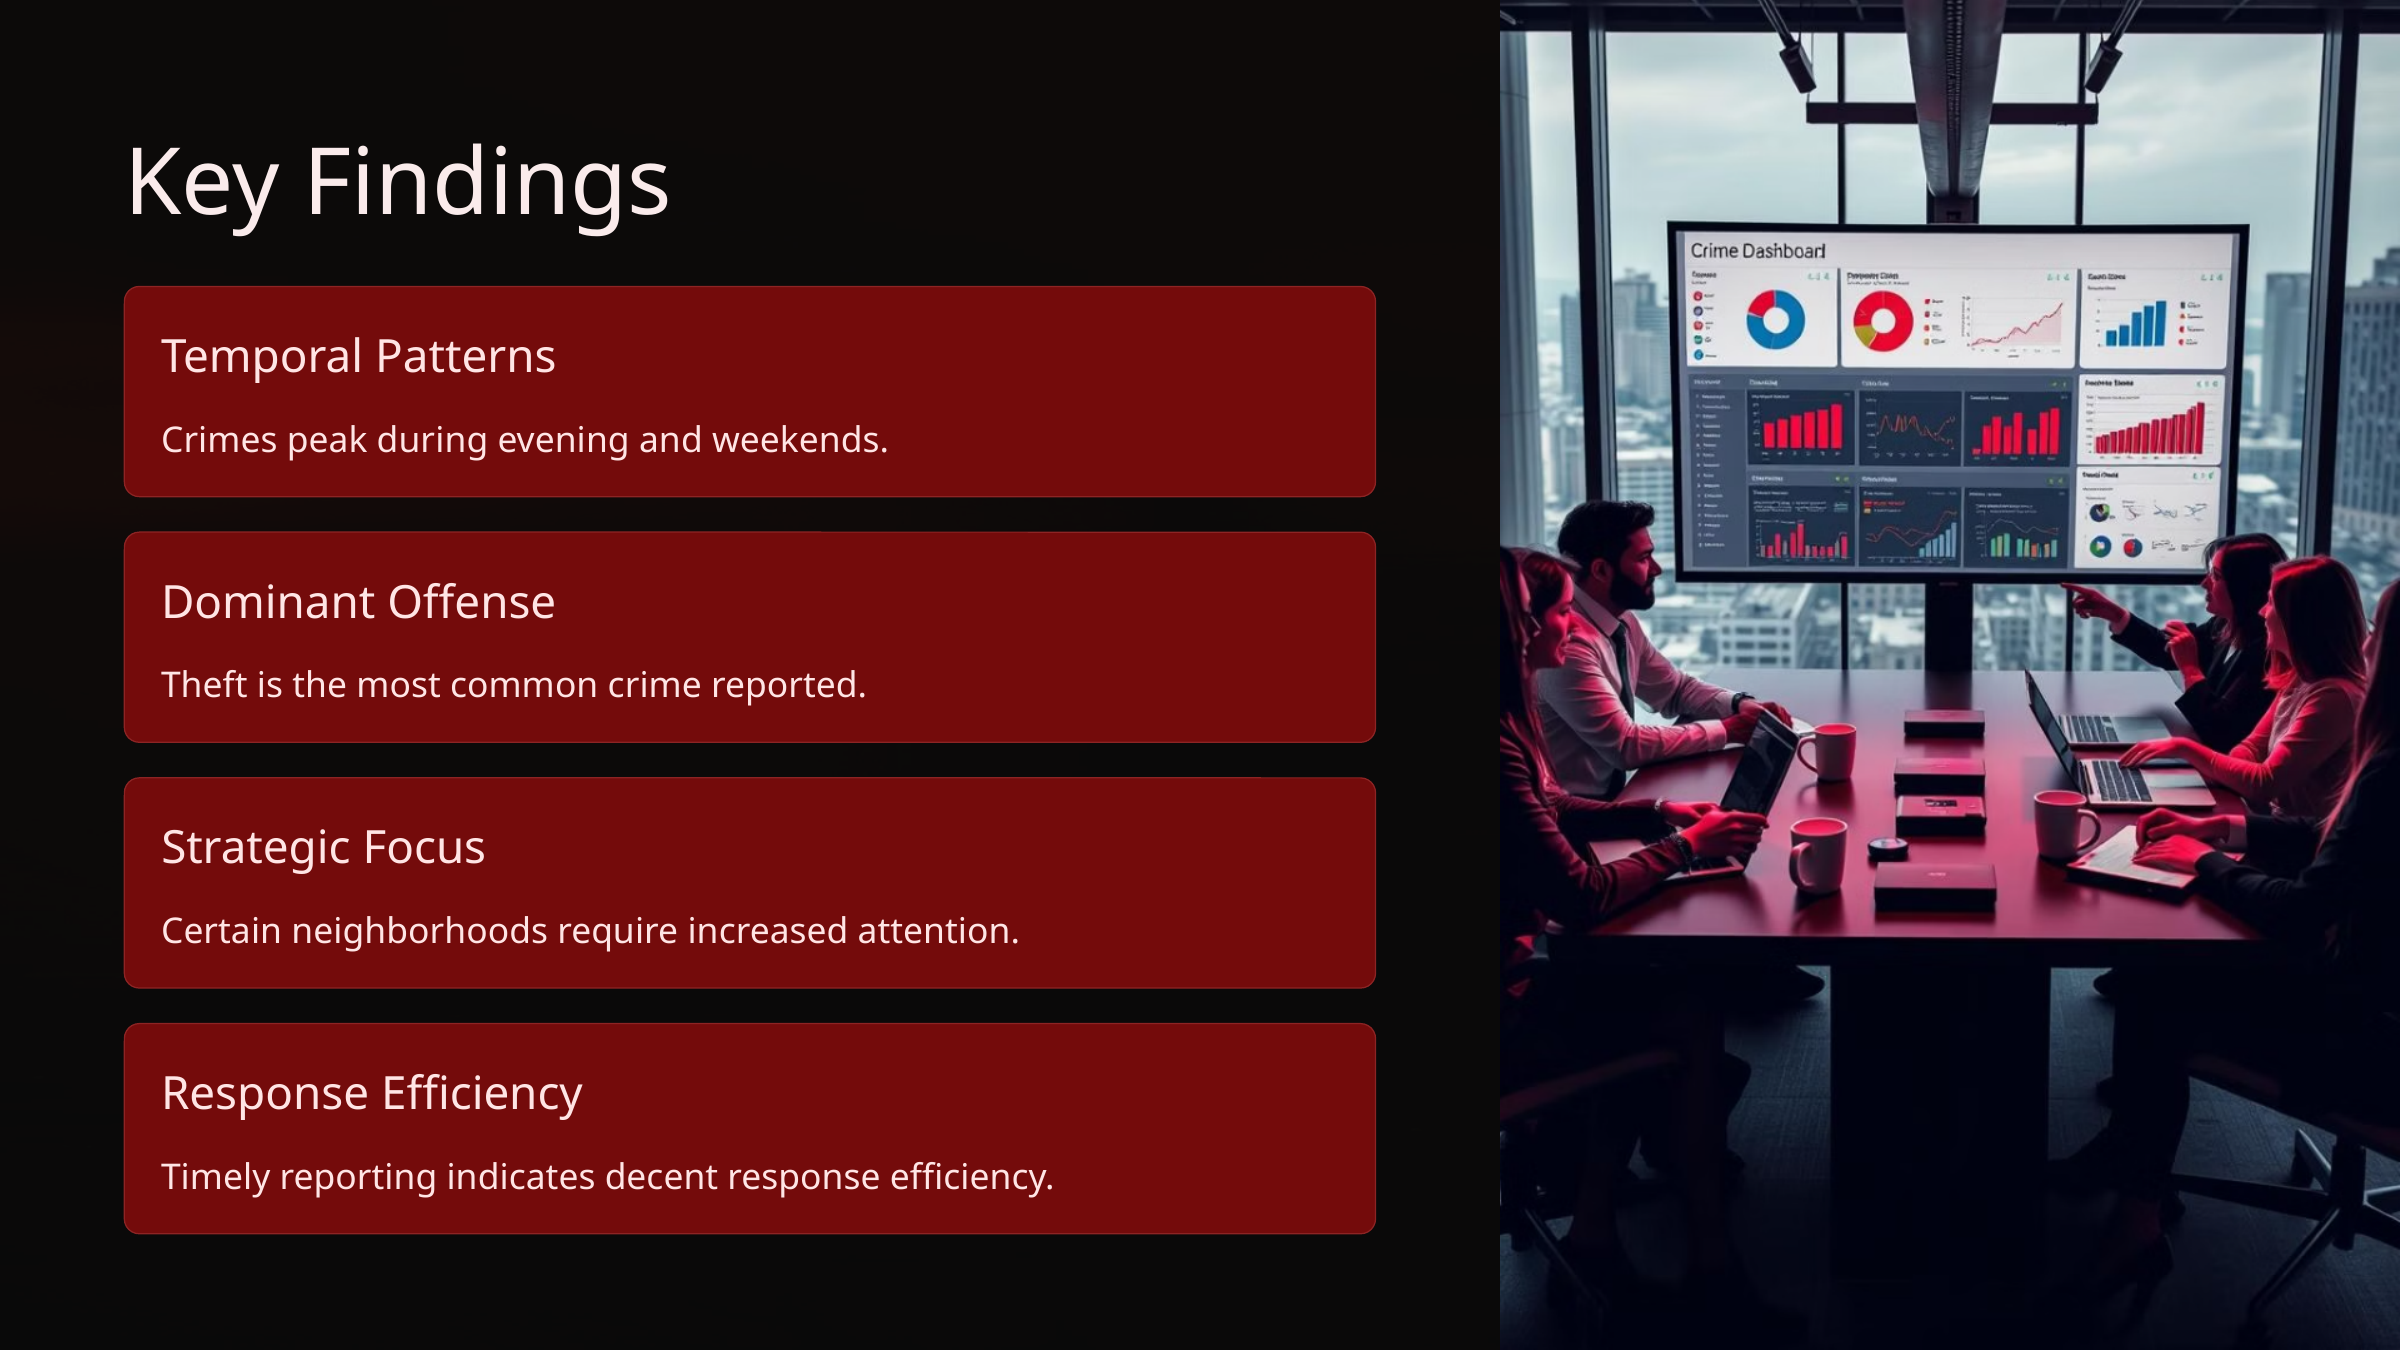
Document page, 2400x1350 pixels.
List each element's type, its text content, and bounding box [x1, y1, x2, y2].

text_box Crimes peak during evening and weekends. [161, 402, 1339, 460]
text_box [124, 777, 1376, 989]
text_box [124, 1023, 1376, 1234]
text_box Temporal Patterns [161, 323, 686, 382]
text_box Strategic Focus [161, 814, 629, 874]
text_box Key Findings [124, 116, 1060, 234]
text_box Timely reporting indicates decent response efficiency. [161, 1140, 1339, 1197]
picture [1499, 0, 2400, 1350]
text_box Dominant Offense [161, 568, 660, 628]
text_box Response Efficiency [161, 1060, 725, 1119]
text_box Certain neighborhoods require increased attention. [161, 894, 1339, 952]
text_box [124, 286, 1376, 497]
text_box [124, 532, 1376, 743]
text_box Theft is the most common crime reported. [161, 648, 1339, 706]
